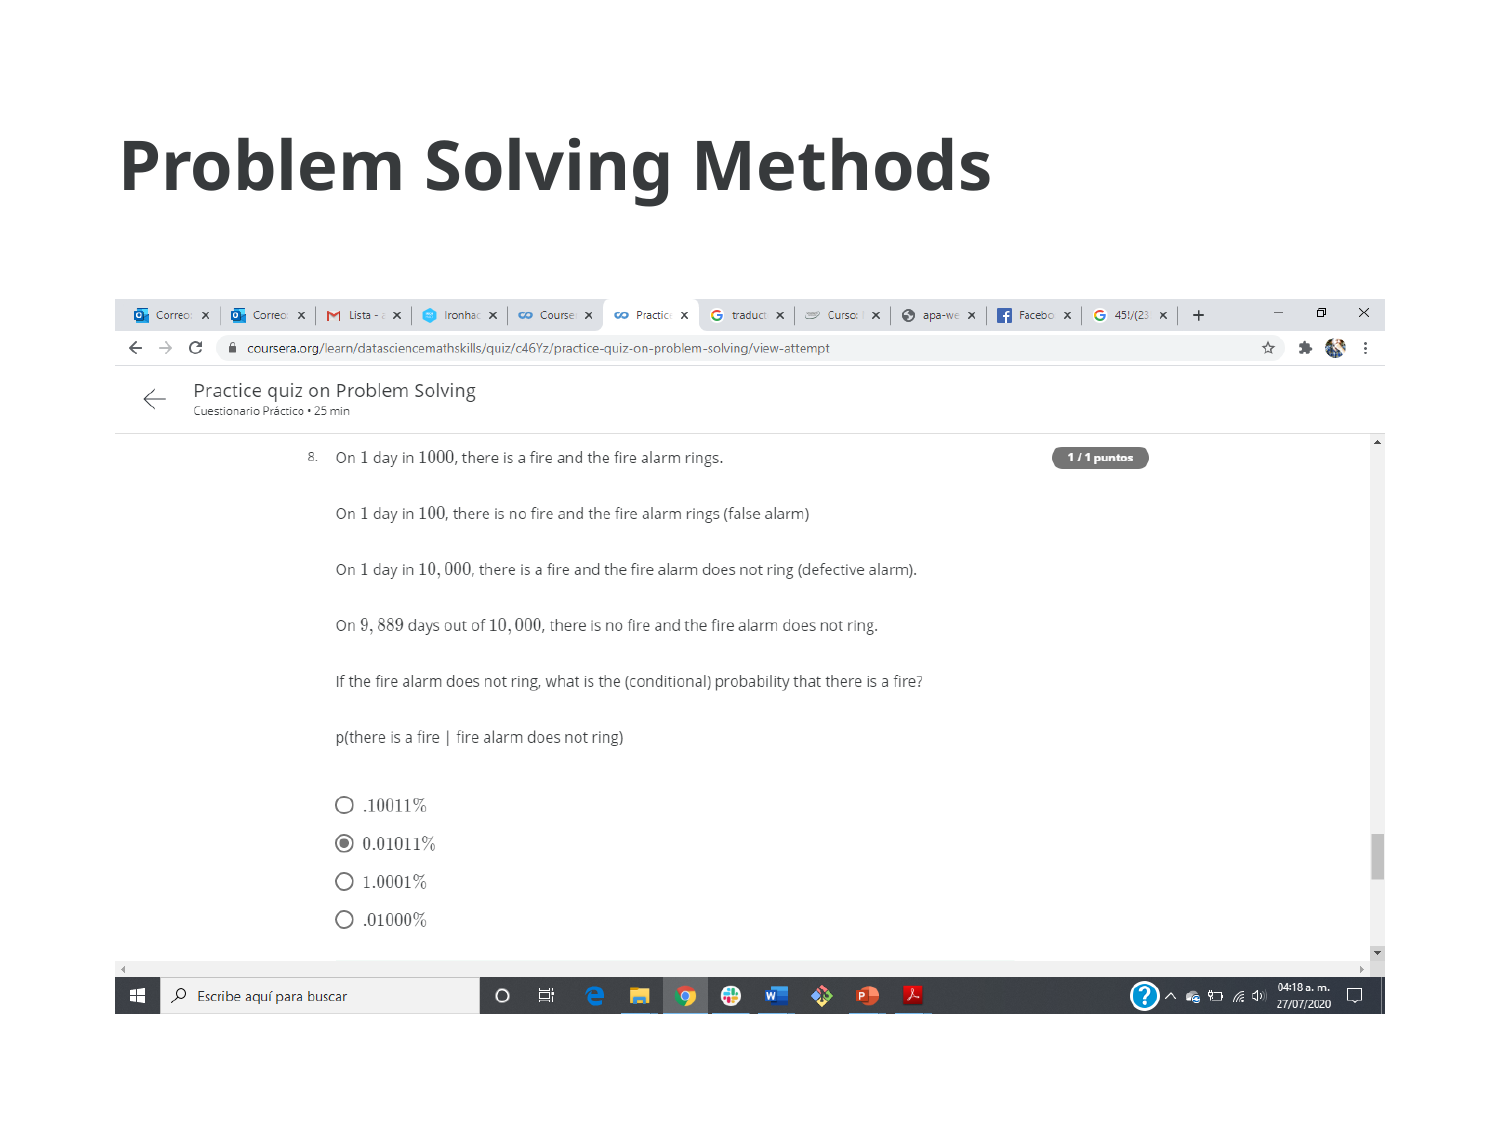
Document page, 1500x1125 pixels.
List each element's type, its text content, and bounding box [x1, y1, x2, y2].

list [115, 299, 1385, 1014]
title Problem Solving Methods [103, 59, 1397, 278]
